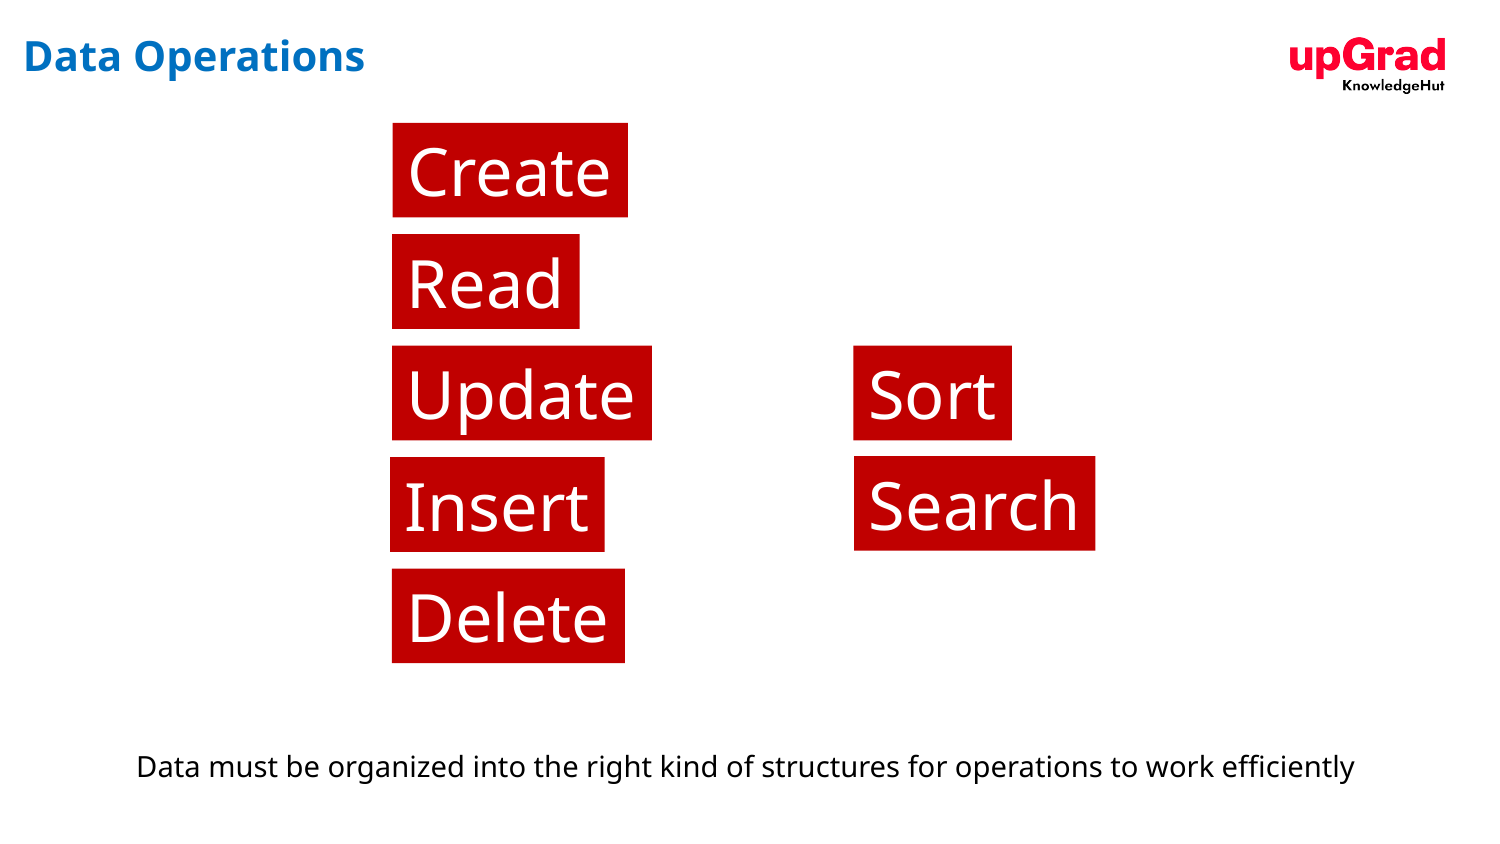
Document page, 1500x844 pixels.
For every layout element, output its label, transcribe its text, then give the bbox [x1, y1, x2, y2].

picture [1290, 37, 1449, 96]
text_box Data must be organized into the right kind of structures for operations to work efficiently [121, 741, 1379, 791]
text_box Delete [391, 568, 625, 664]
text_box Create [392, 122, 628, 218]
text_box Read [392, 234, 580, 329]
text_box Update [392, 345, 652, 441]
text_box Sort [853, 345, 1012, 441]
text_box Search [854, 456, 1096, 551]
text_box Insert [390, 457, 605, 552]
title Data Operations [7, 14, 1313, 91]
